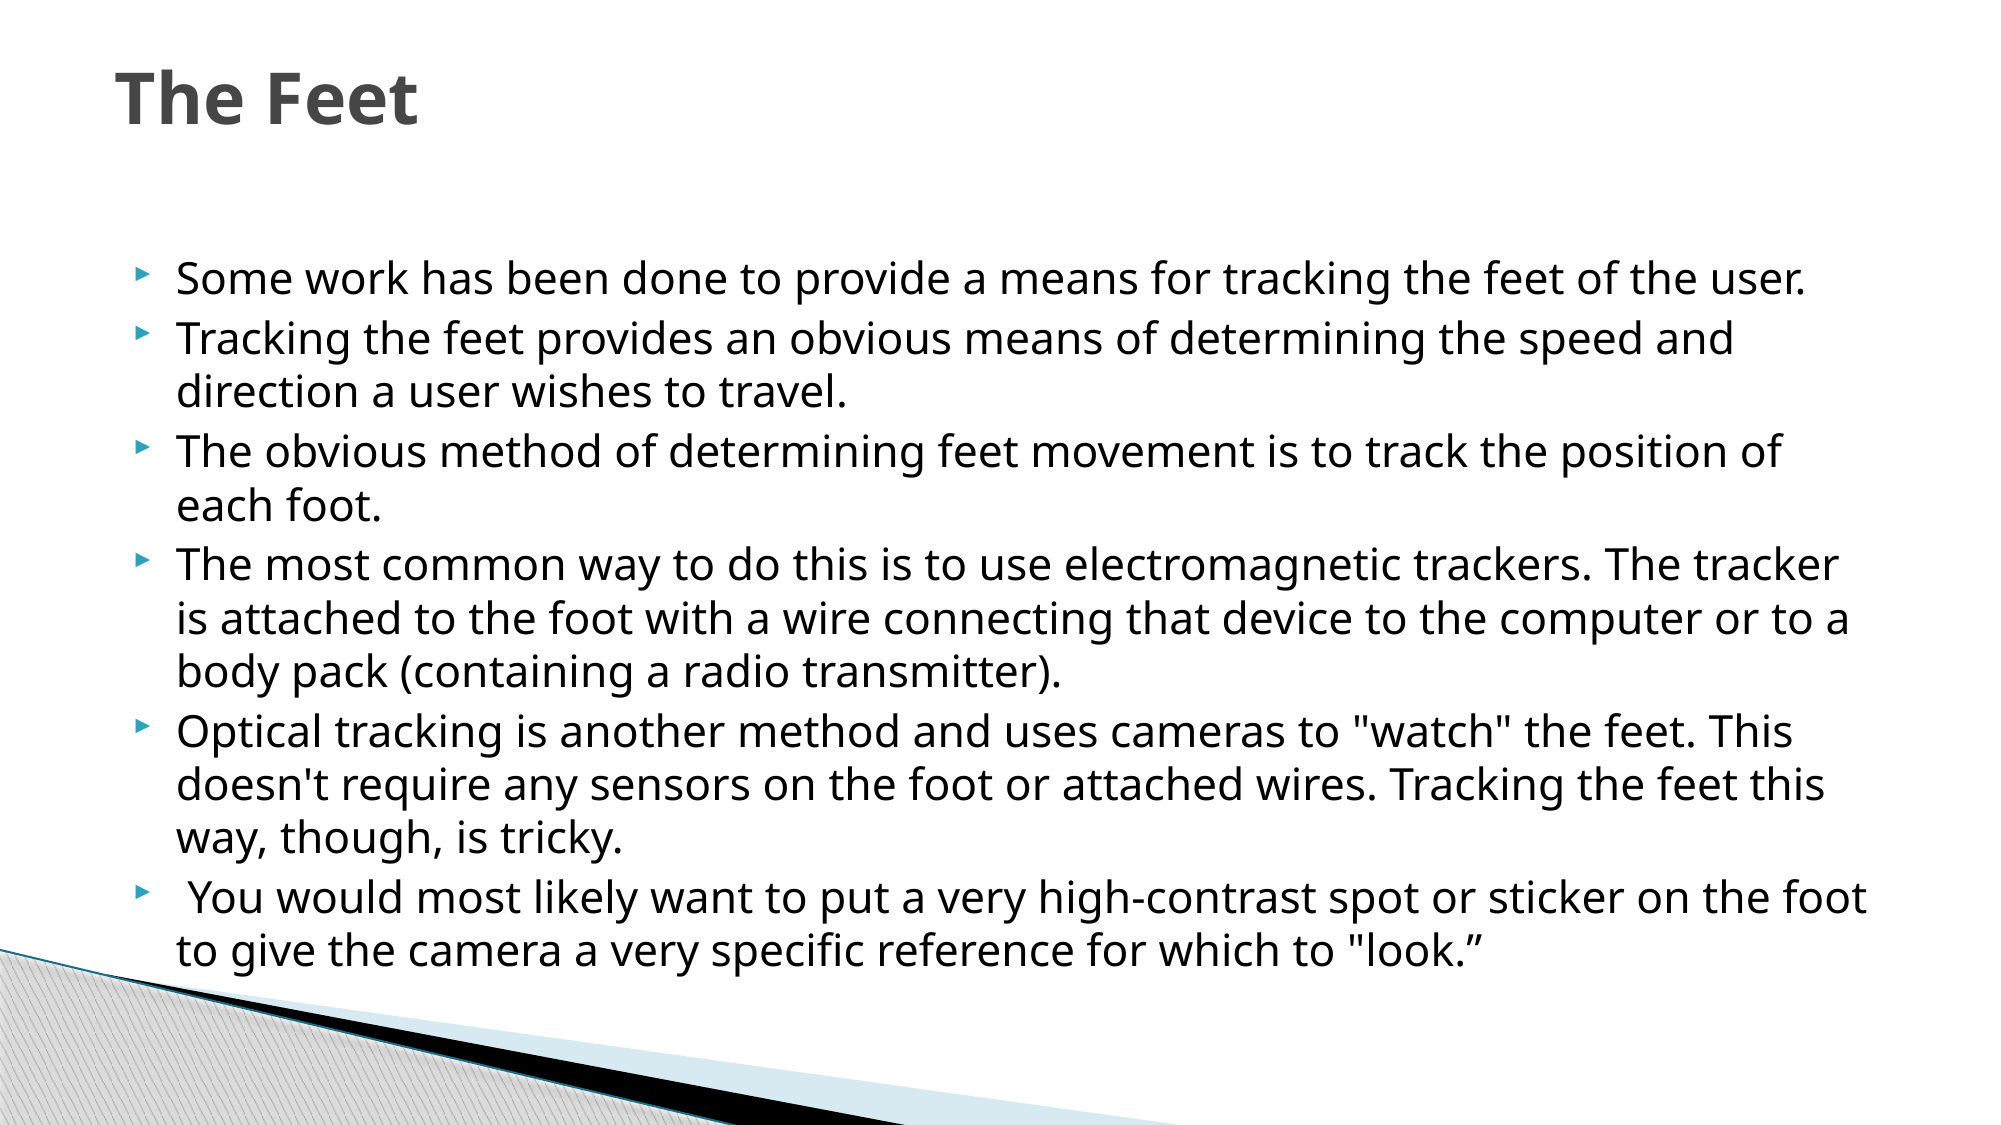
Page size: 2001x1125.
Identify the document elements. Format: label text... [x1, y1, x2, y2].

list Some work has been done to provide a means for tracking the feet of the user. Tracking the feet provides an obvious means of determining the speed and direction a user wishes to travel. The obvious method of determining feet movement is to track the position of each foot. The most common way to do this is to use electromagnetic trackers. The tracker is attached to the foot with a wire connecting that device to the computer or to a body pack (containing a radio transmitter). Optical tracking is another method and uses cameras to "watch" the feet. This doesn't require any sensors on the foot or attached wires. Tracking the feet this way, though, is tricky. You would most likely want to put a very high-contrast spot or sticker on the foot to give the camera a very specific reference for which to "look.” [99, 243, 1900, 986]
title The Feet [99, 45, 1900, 233]
